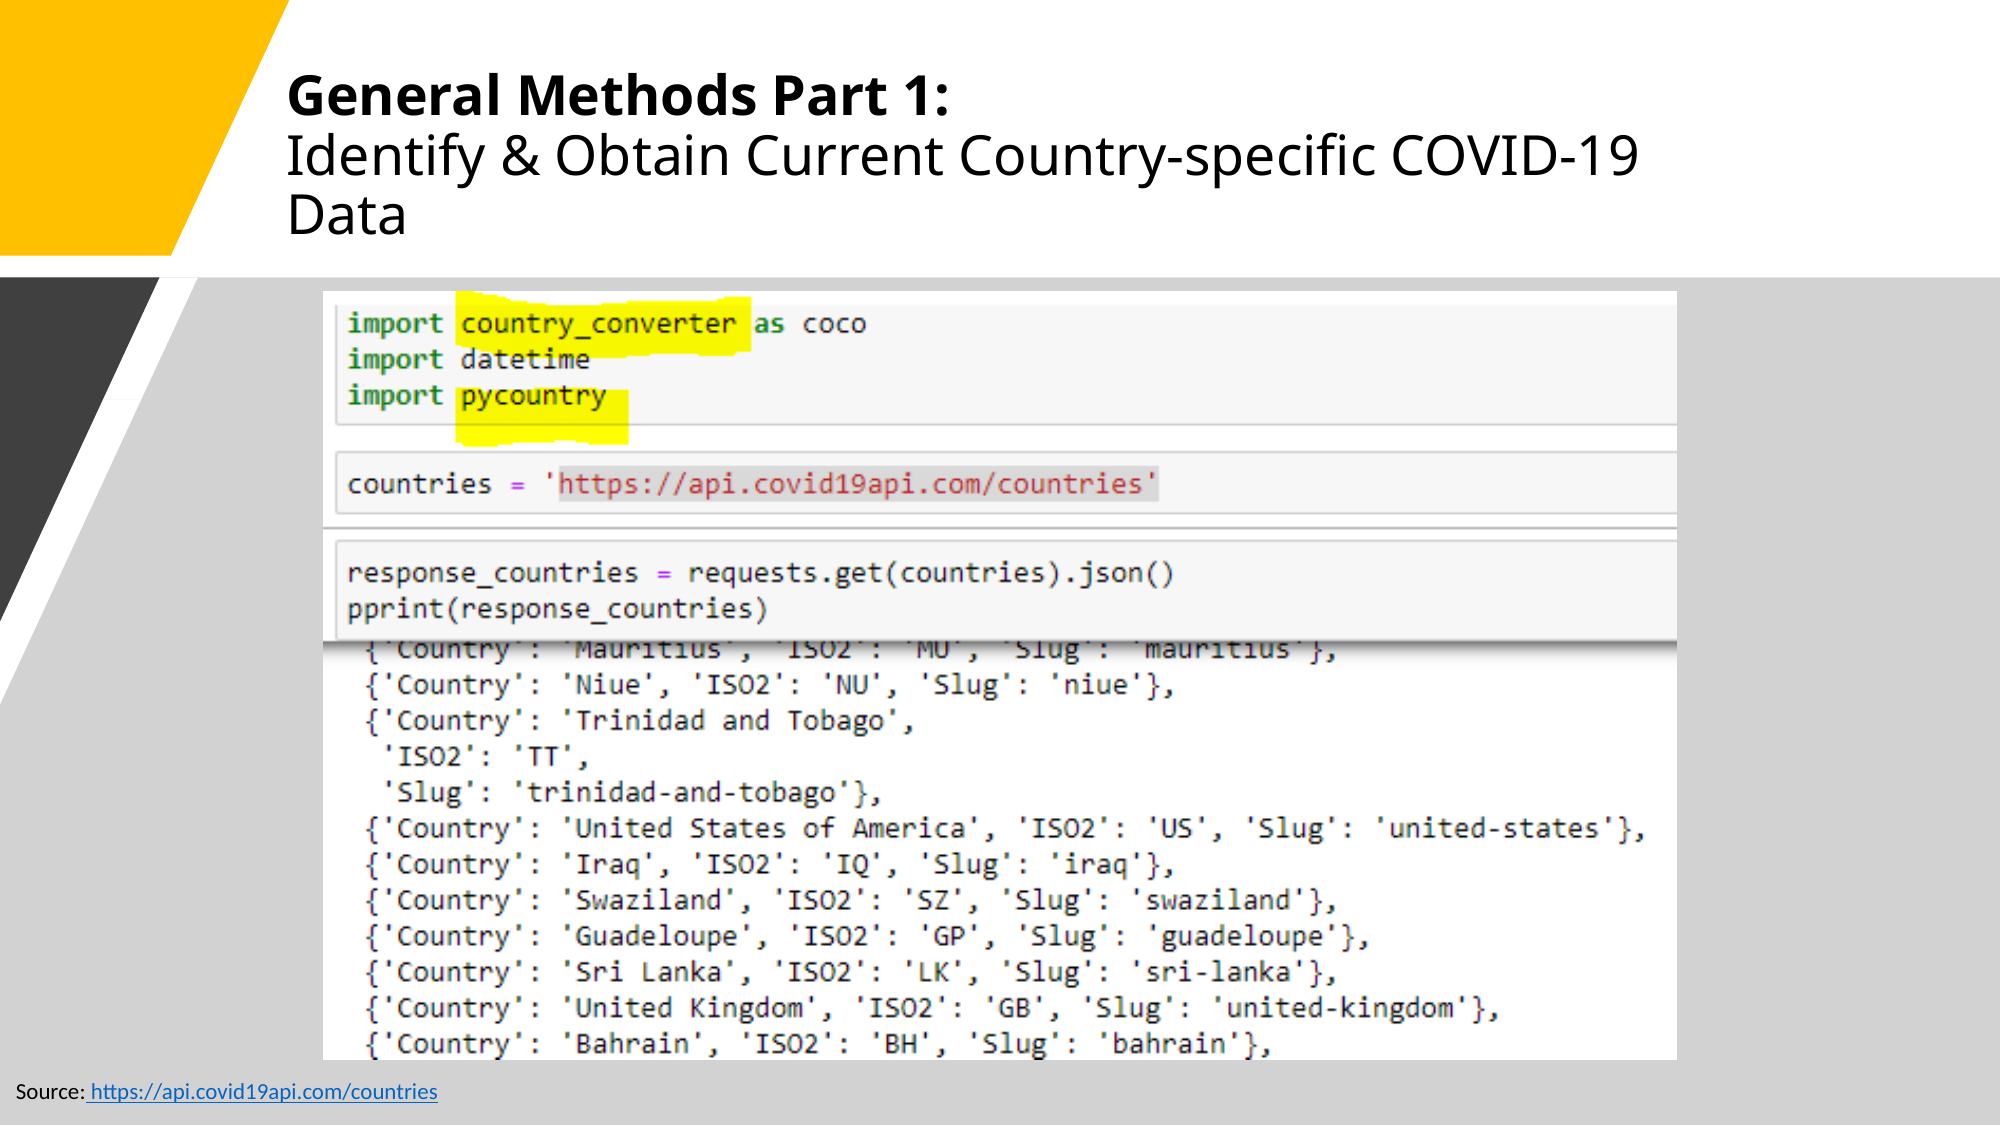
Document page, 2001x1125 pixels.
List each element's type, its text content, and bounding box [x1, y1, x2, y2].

text_box [0, 0, 291, 257]
text_box [0, 276, 2000, 1125]
text_box General Methods Part 1: Identify & Obtain Current Country-specific COVID-19 Data [271, 59, 1759, 255]
text_box Source: https://api.covid19api.com/countries [0, 1067, 460, 1118]
picture [323, 291, 1677, 1060]
text_box [0, 276, 162, 622]
